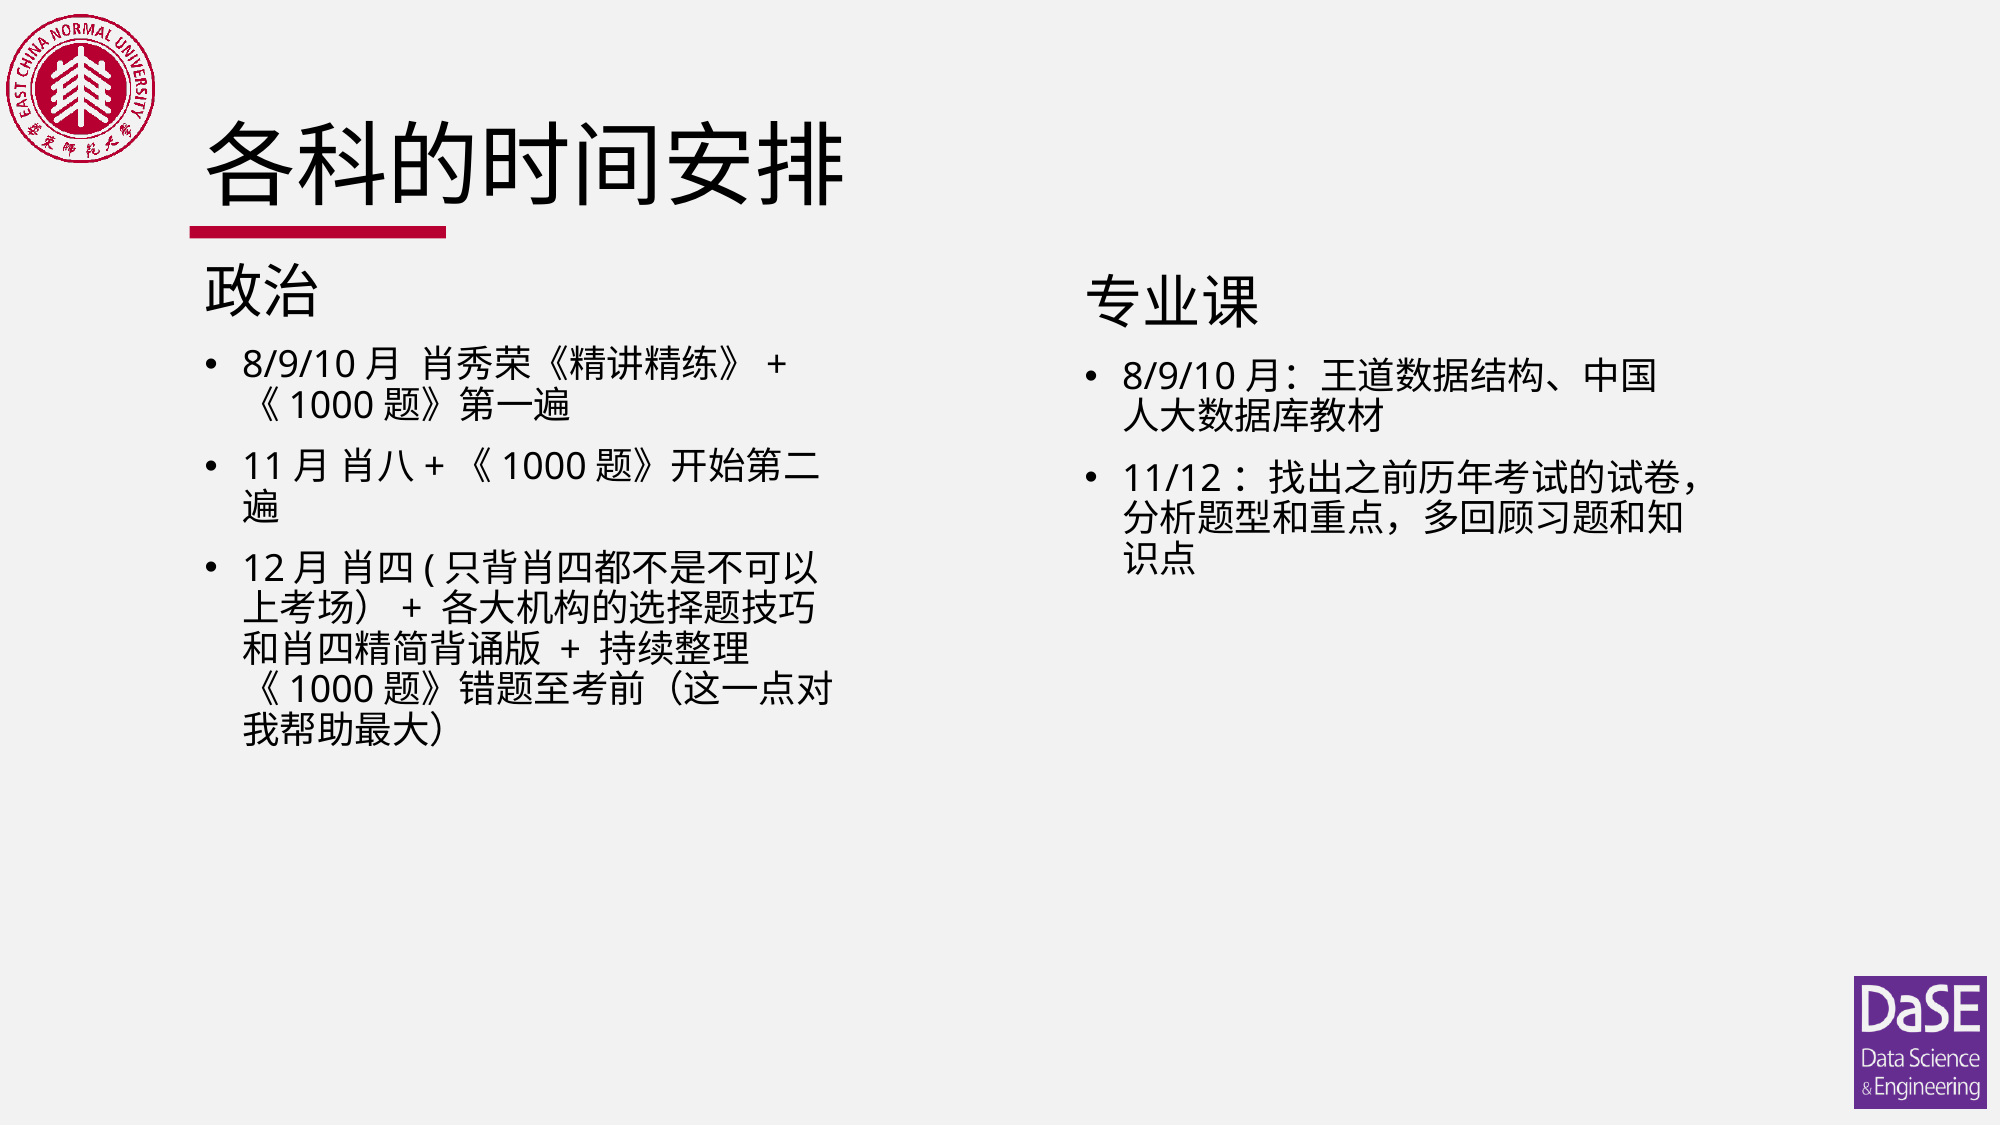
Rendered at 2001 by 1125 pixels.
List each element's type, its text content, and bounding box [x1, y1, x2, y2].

text_box 专业课 8/9/10月：王道数据结构、中国人大数据库教材 11/12：找出之前历年考试的试卷，分析题型和重点，多回顾习题和知识点 [1069, 265, 1701, 911]
picture [1854, 976, 1987, 1109]
title 各科的时间安排 [189, 59, 1863, 278]
list 政治 8/9/10月 肖秀荣《精讲精练》+《1000题》第一遍 11月 肖八+《1000题》开始第二遍 12月 肖四(只背肖四都不是不可以上考场）+ 各大机构的选择题技巧和肖四精简背诵版 + 持续整理《1000题》错题至考前（这一点对我帮助最大） [189, 254, 857, 900]
picture [6, 14, 155, 163]
